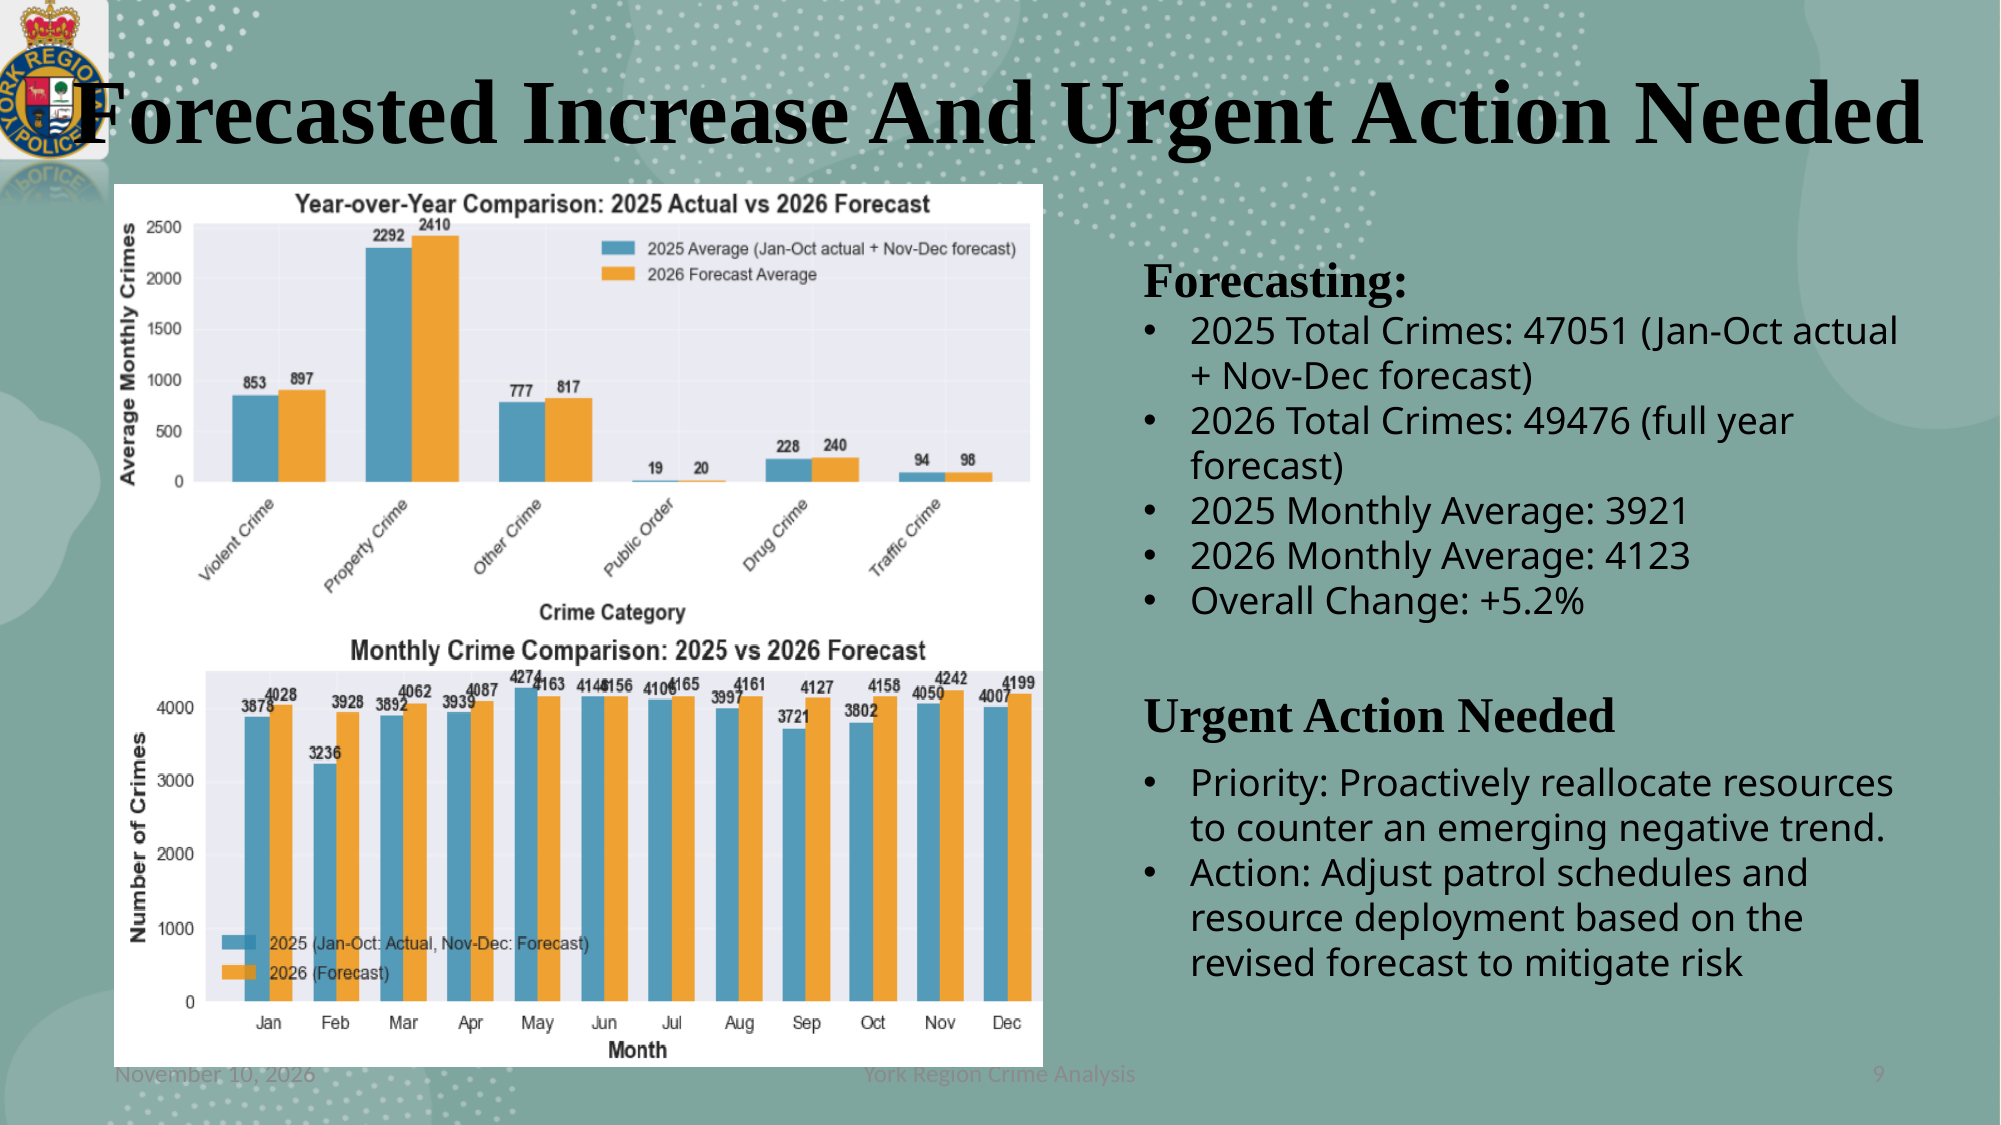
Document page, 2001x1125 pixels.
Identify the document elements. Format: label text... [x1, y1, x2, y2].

slide_number 9 [1433, 1042, 1900, 1103]
footer York Region Crime Analysis [683, 1042, 1317, 1103]
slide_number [99, 1042, 567, 1103]
picture [0, 0, 2001, 1125]
text_box Forecasting: 2025 Total Crimes: 47051 (Jan-Oct actual + Nov-Dec forecast) 2026 Total Crimes: 49476 (full year forecast) 2025 Monthly Average: 3921 2026 Monthly Average: 4123 Overall Change: +5.2% Urgent Action Needed Priority: Proactively reallocate resources to counter an emerging negative trend. Action: Adjust patrol schedules and resource deployment based on the revised forecast to mitigate risk [1128, 239, 1932, 992]
text_box Forecasted Increase And Urgent Action Needed [57, 44, 1943, 170]
